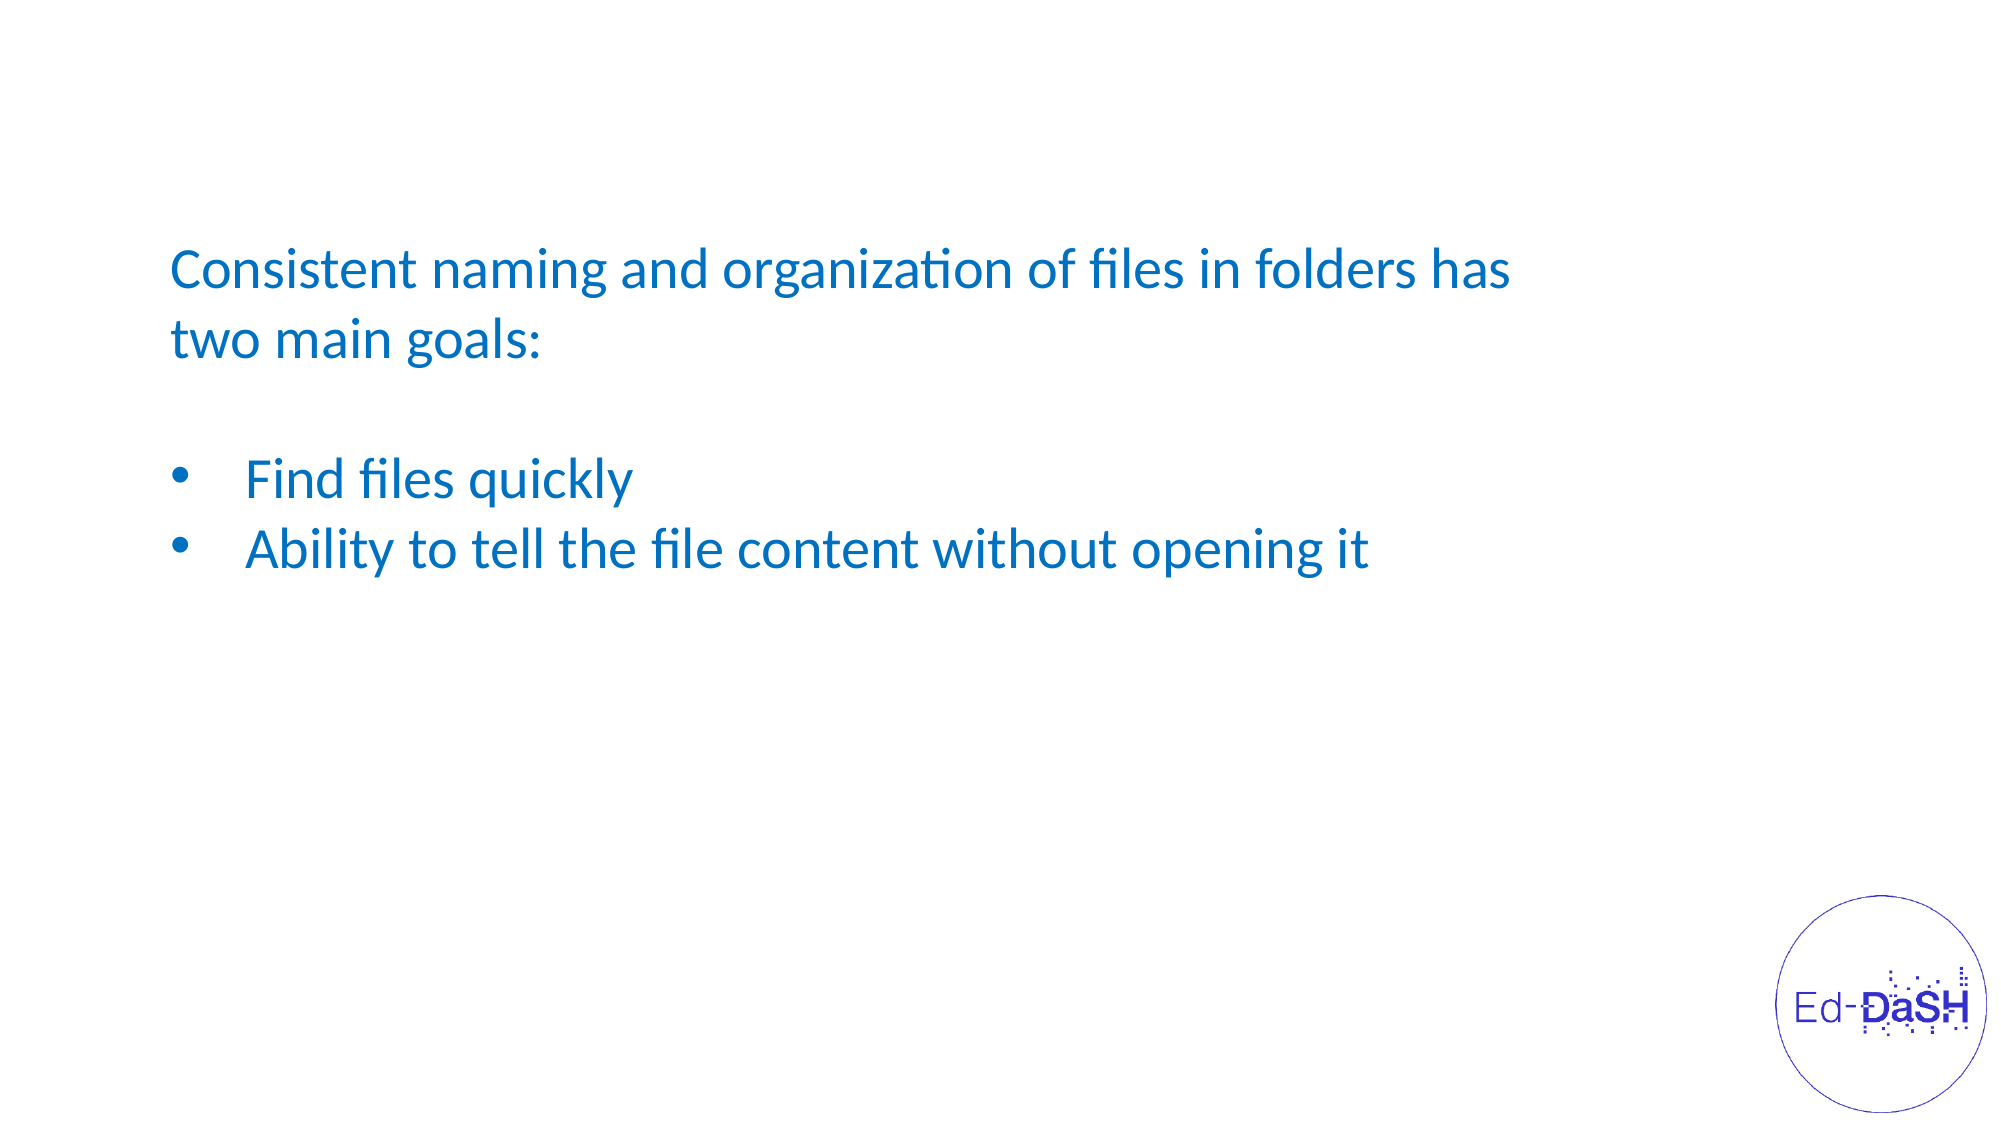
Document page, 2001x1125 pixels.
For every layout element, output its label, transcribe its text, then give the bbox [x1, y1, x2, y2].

picture [1774, 895, 1987, 1113]
text_box Consistent naming and organization of files in folders has two main goals: Find files quickly Ability to tell the file content without opening it [155, 222, 1606, 727]
